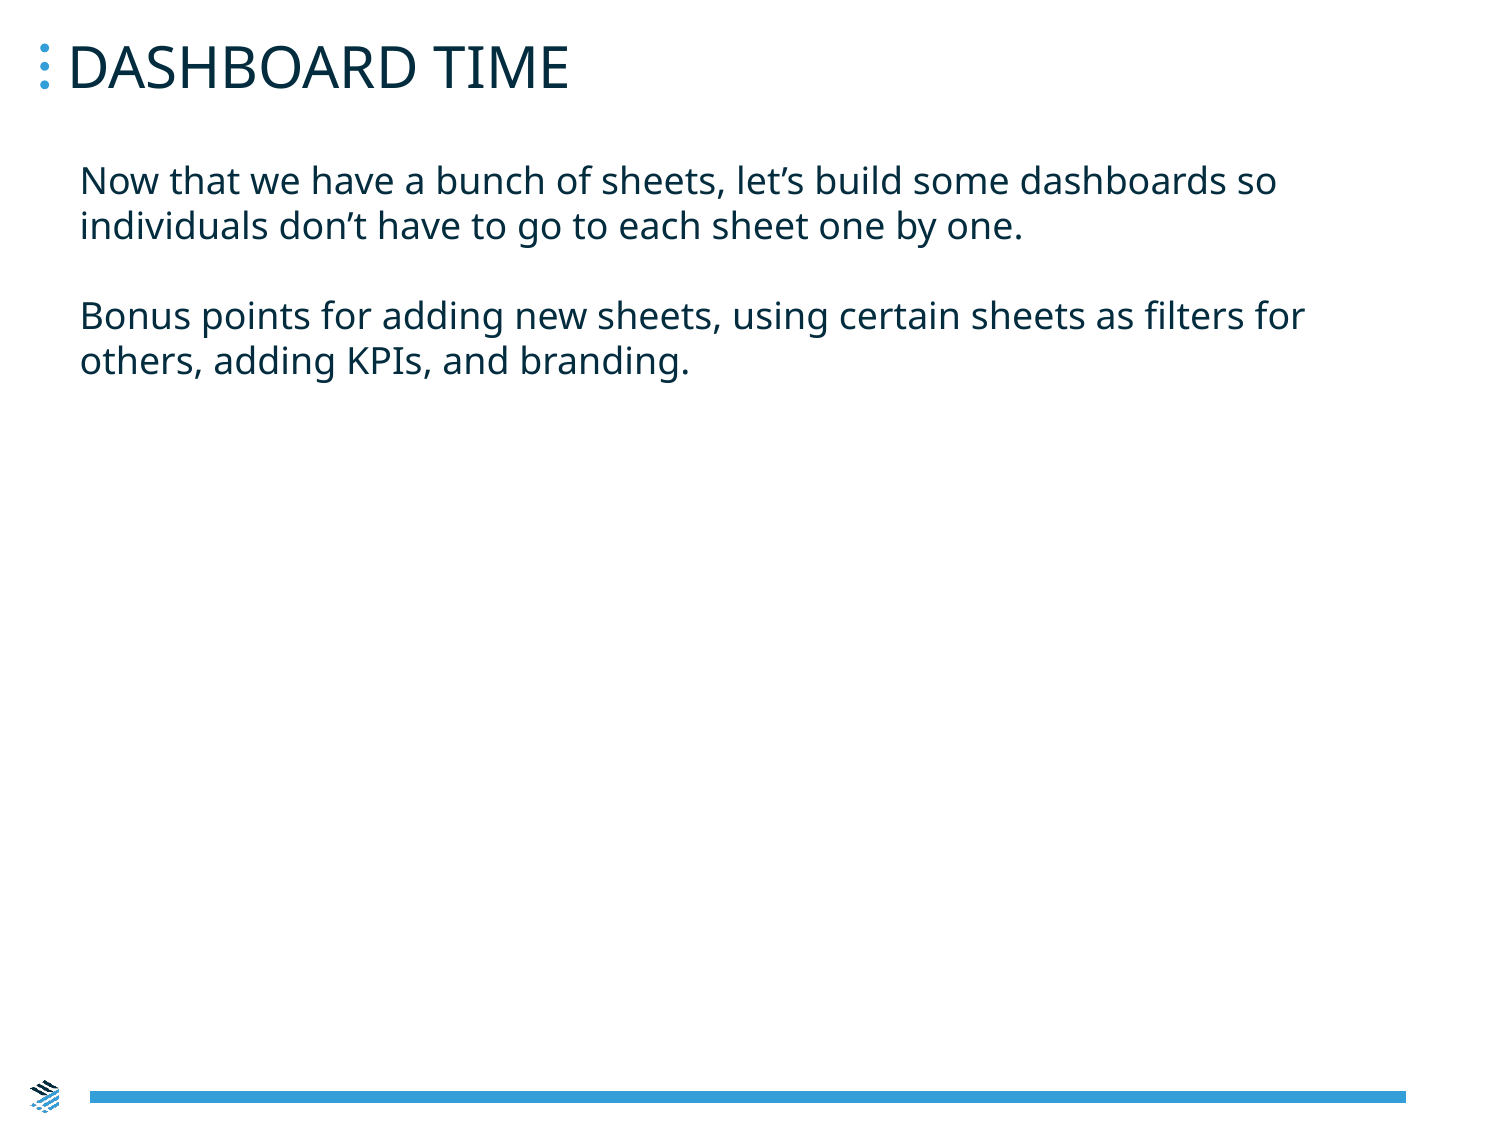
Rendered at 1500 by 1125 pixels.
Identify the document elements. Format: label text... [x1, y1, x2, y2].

list Dashboard time [52, 30, 1379, 103]
picture [30, 1080, 59, 1113]
text_box Now that we have a bunch of sheets, let’s build some dashboards so individuals don’t have to go to each sheet one by one. Bonus points for adding new sheets, using certain sheets as filters for others, adding KPIs, and branding. [64, 149, 1419, 390]
picture [30, 1080, 44, 1087]
